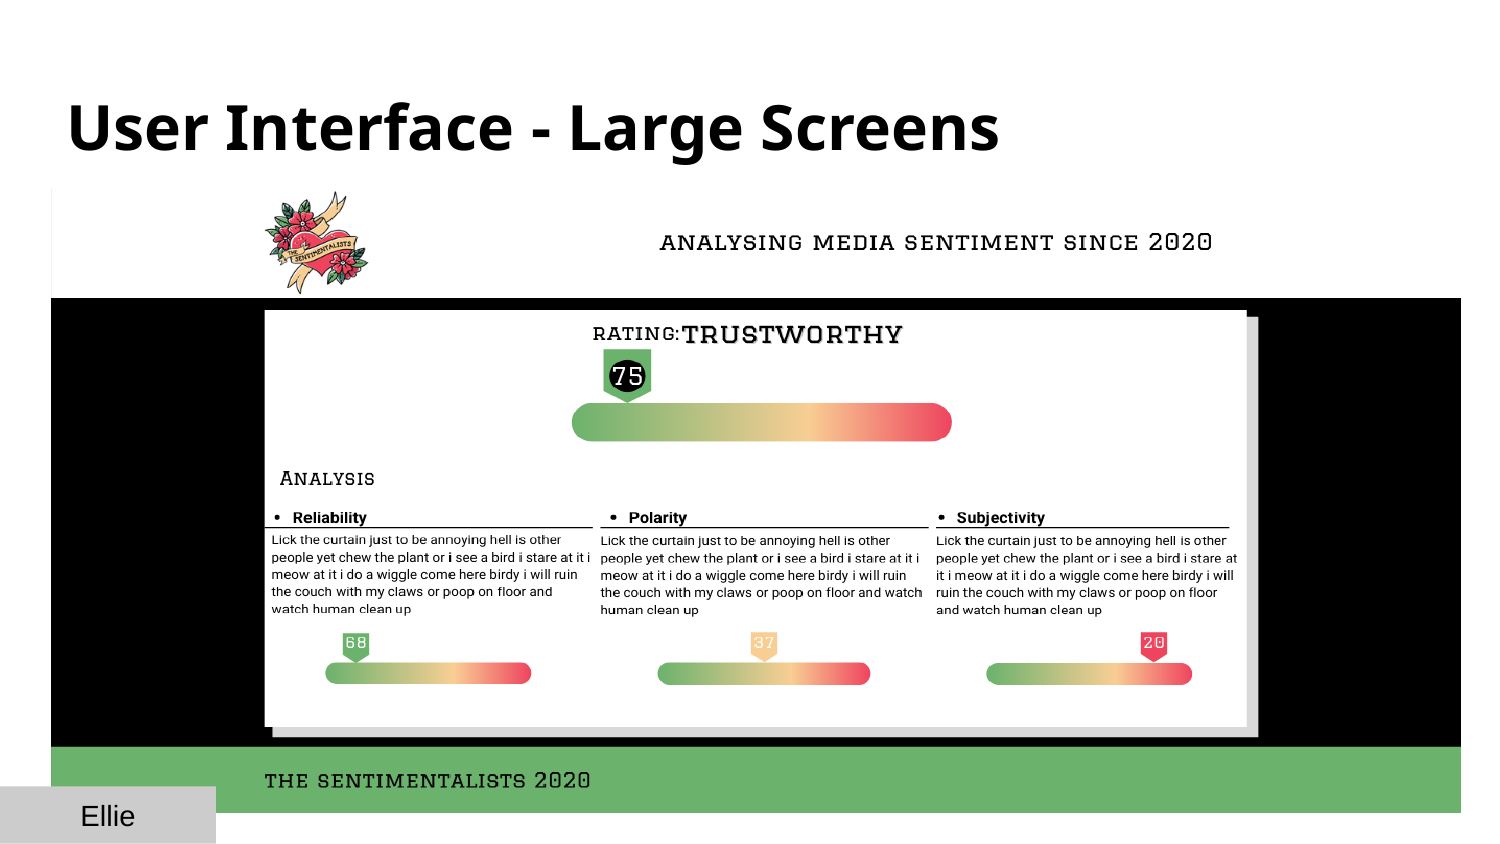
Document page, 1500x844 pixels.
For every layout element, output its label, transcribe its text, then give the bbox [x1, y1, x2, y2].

picture [50, 188, 1461, 813]
text_box Ellie [0, 786, 216, 844]
title User Interface - Large Screens [51, 72, 1449, 176]
